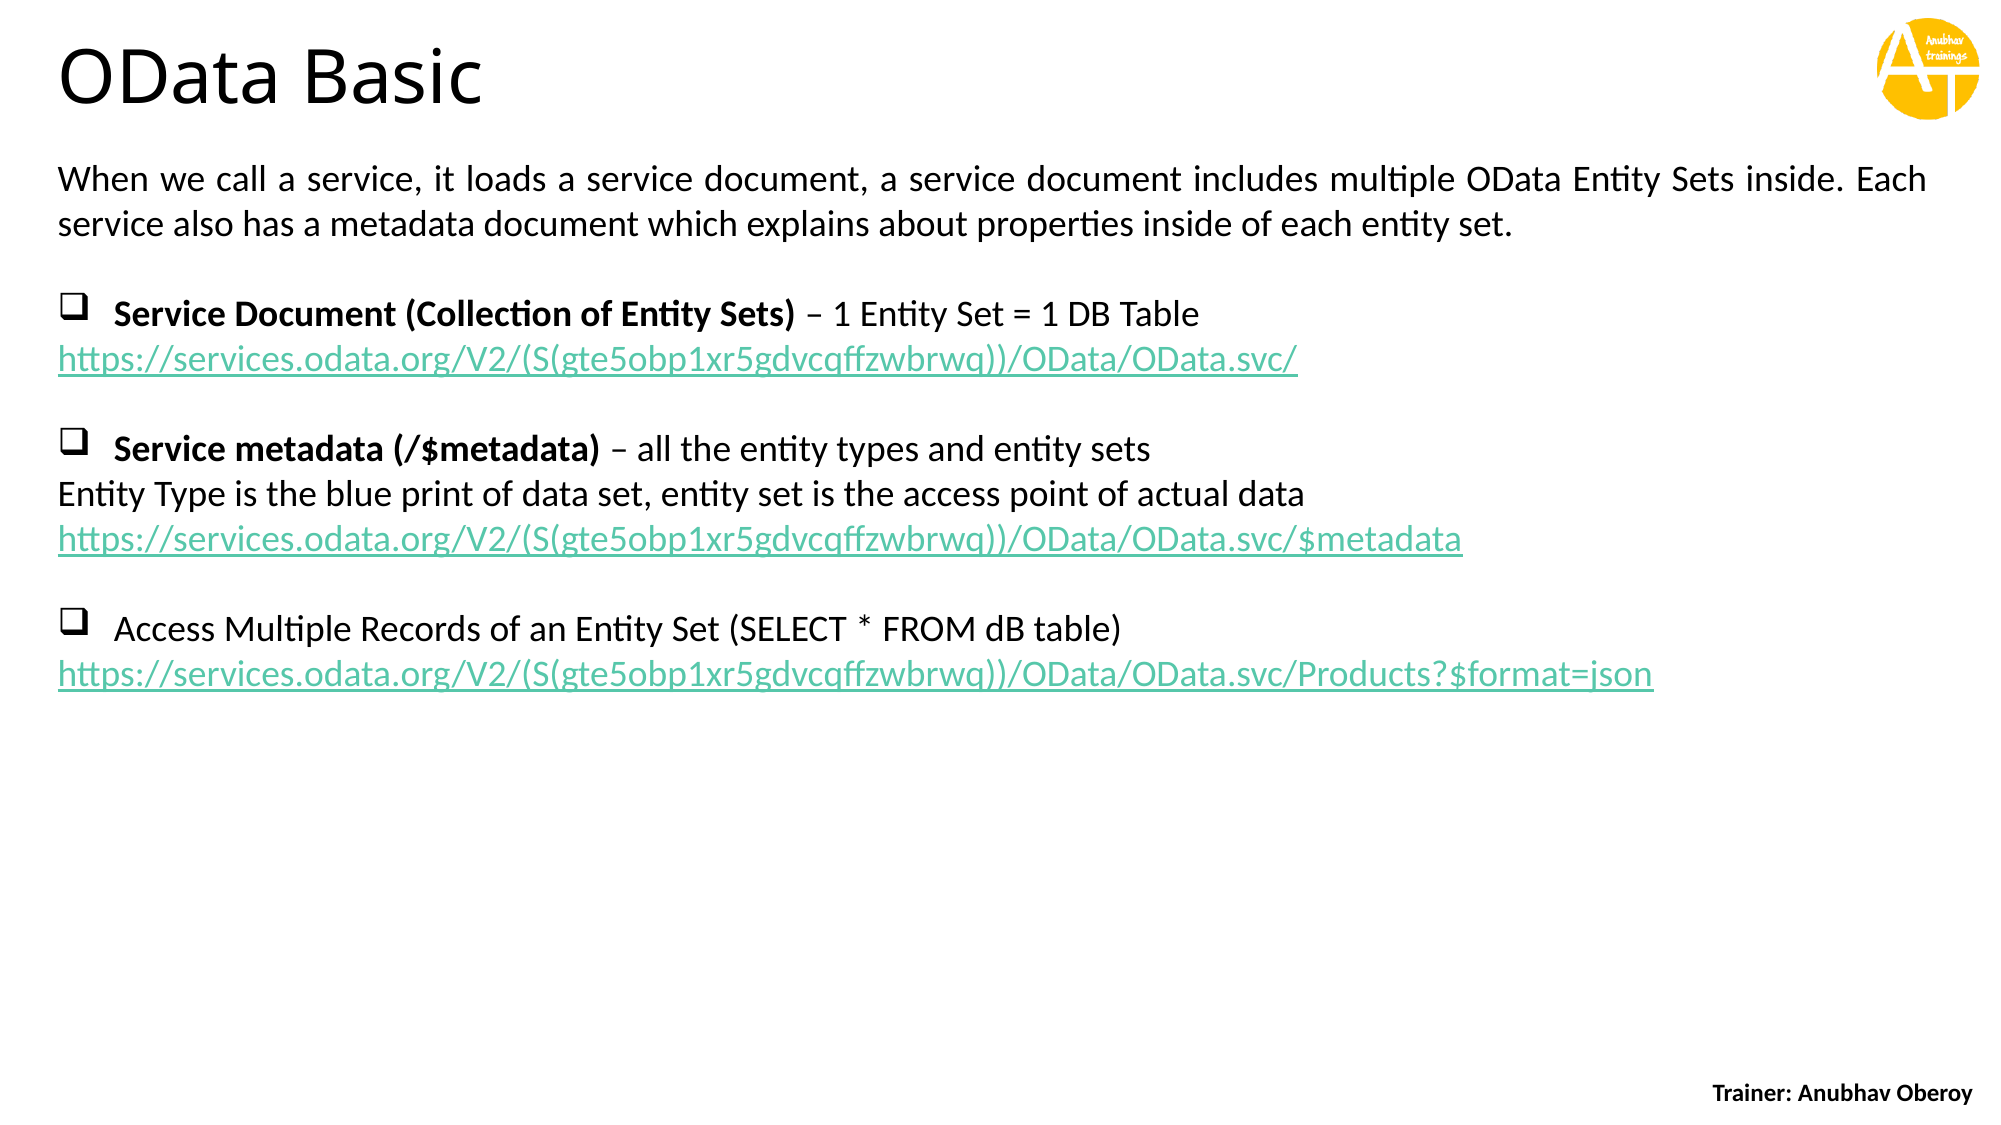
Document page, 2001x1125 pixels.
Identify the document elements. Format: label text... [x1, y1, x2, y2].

picture [1866, 11, 1985, 128]
text_box When we call a service, it loads a service document, a service document includes multiple OData Entity Sets inside. Each service also has a metadata document which explains about properties inside of each entity set. Service Document (Collection of Entity Sets) – 1 Entity Set = 1 DB Table https://services.odata.org/V2/(S(gte5obp1xr5gdvcqffzwbrwq))/OData/OData.svc/ Service metadata (/$metadata) – all the entity types and entity sets Entity Type is the blue print of data set, entity set is the access point of actual data https://services.odata.org/V2/(S(gte5obp1xr5gdvcqffzwbrwq))/OData/OData.svc/$metadata Access Multiple Records of an Entity Set (SELECT * FROM dB table) https://services.odata.org/V2/(S(gte5obp1xr5gdvcqffzwbrwq))/OData/OData.svc/Products?$format=json [42, 146, 1945, 837]
footer Trainer: Anubhav Oberoy [1660, 1074, 2000, 1108]
text_box OData Basic [42, 30, 1896, 148]
